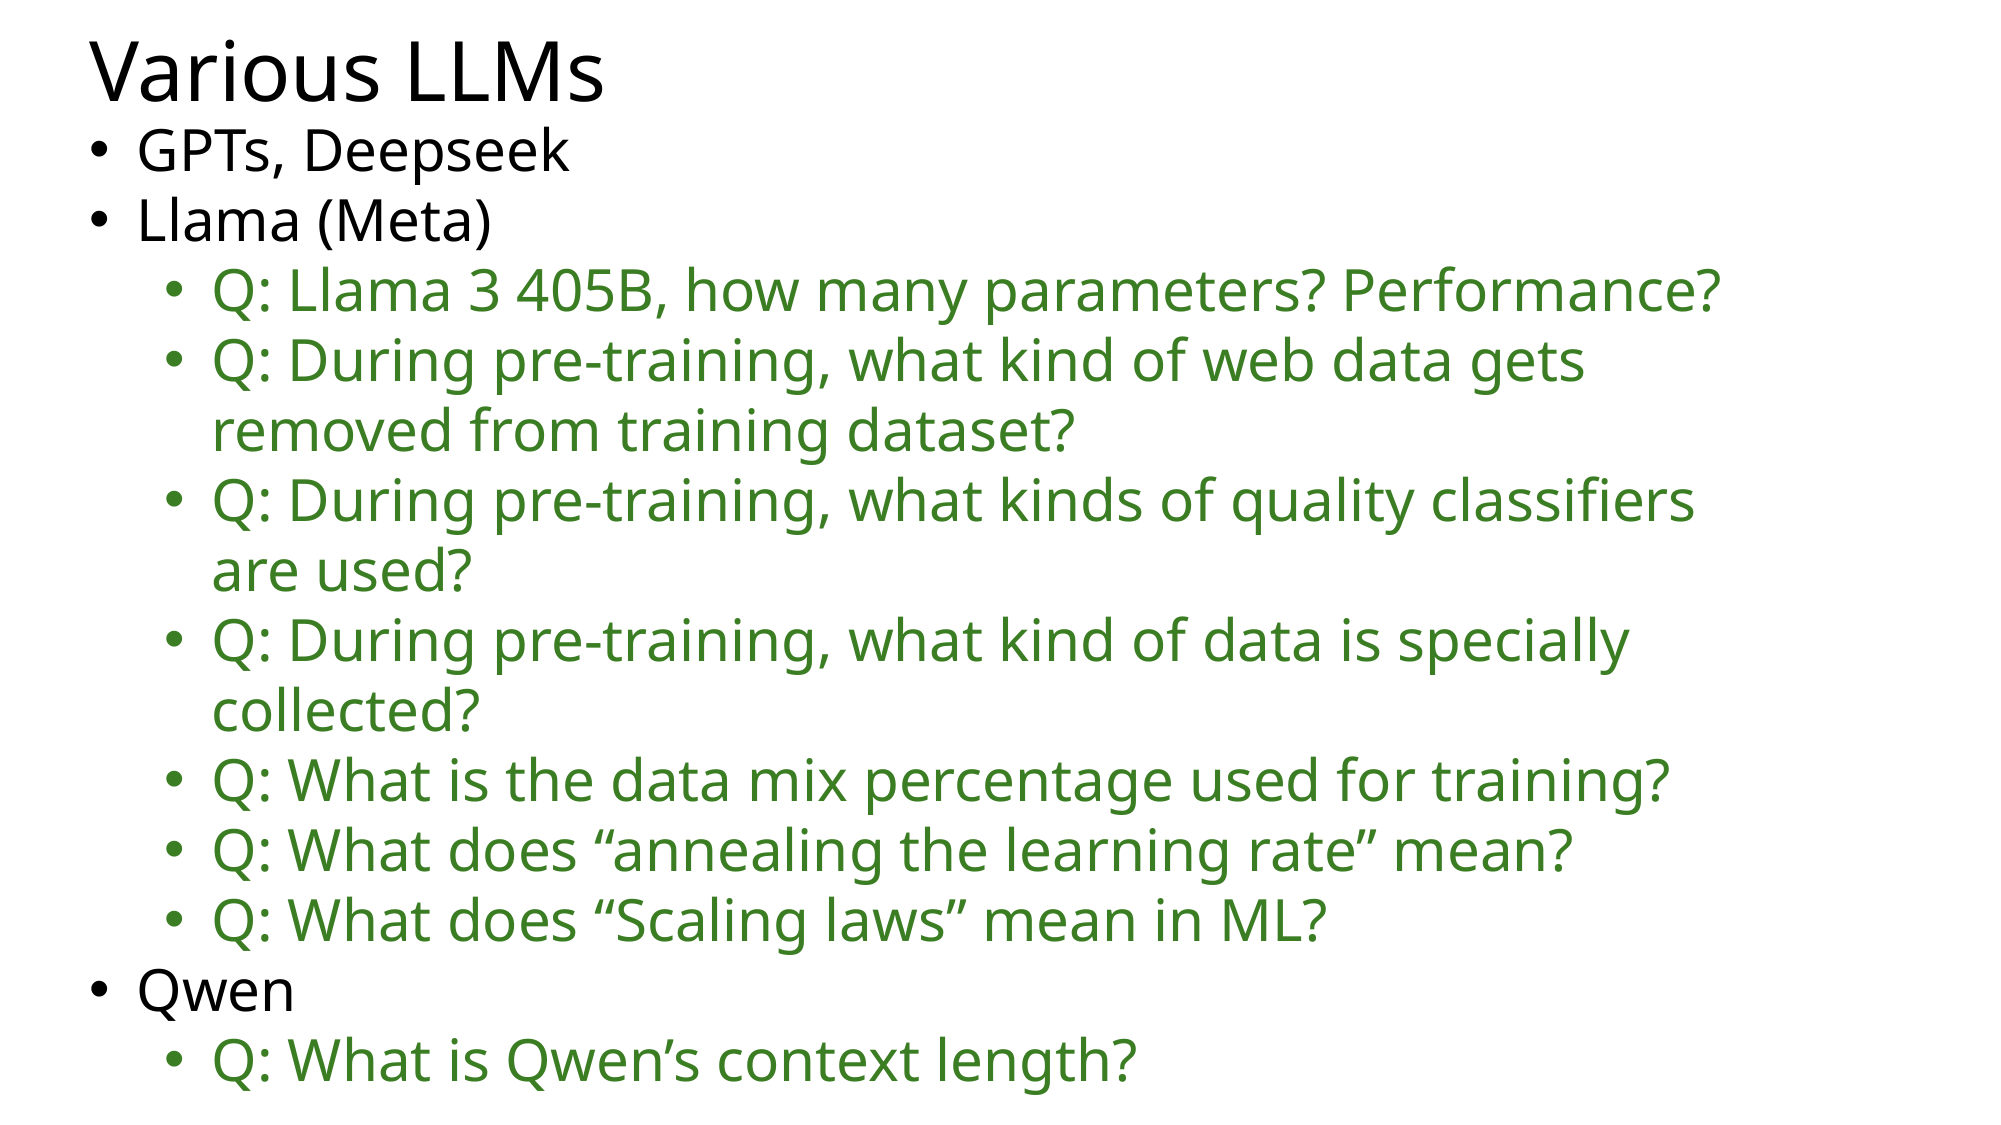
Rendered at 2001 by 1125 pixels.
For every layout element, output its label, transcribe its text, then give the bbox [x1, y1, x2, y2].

text_box Various LLMs [74, 10, 2000, 526]
text_box GPTs, Deepseek Llama (Meta) Q: Llama 3 405B, how many parameters? Performance? Q: During pre-training, what kind of web data gets removed from training dataset? Q: During pre-training, what kinds of quality classifiers are used? Q: During pre-training, what kind of data is specially collected? Q: What is the data mix percentage used for training? Q: What does “annealing the learning rate” mean? Q: What does “Scaling laws” mean in ML? Qwen Q: What is Qwen’s context length? [74, 36, 1770, 1125]
